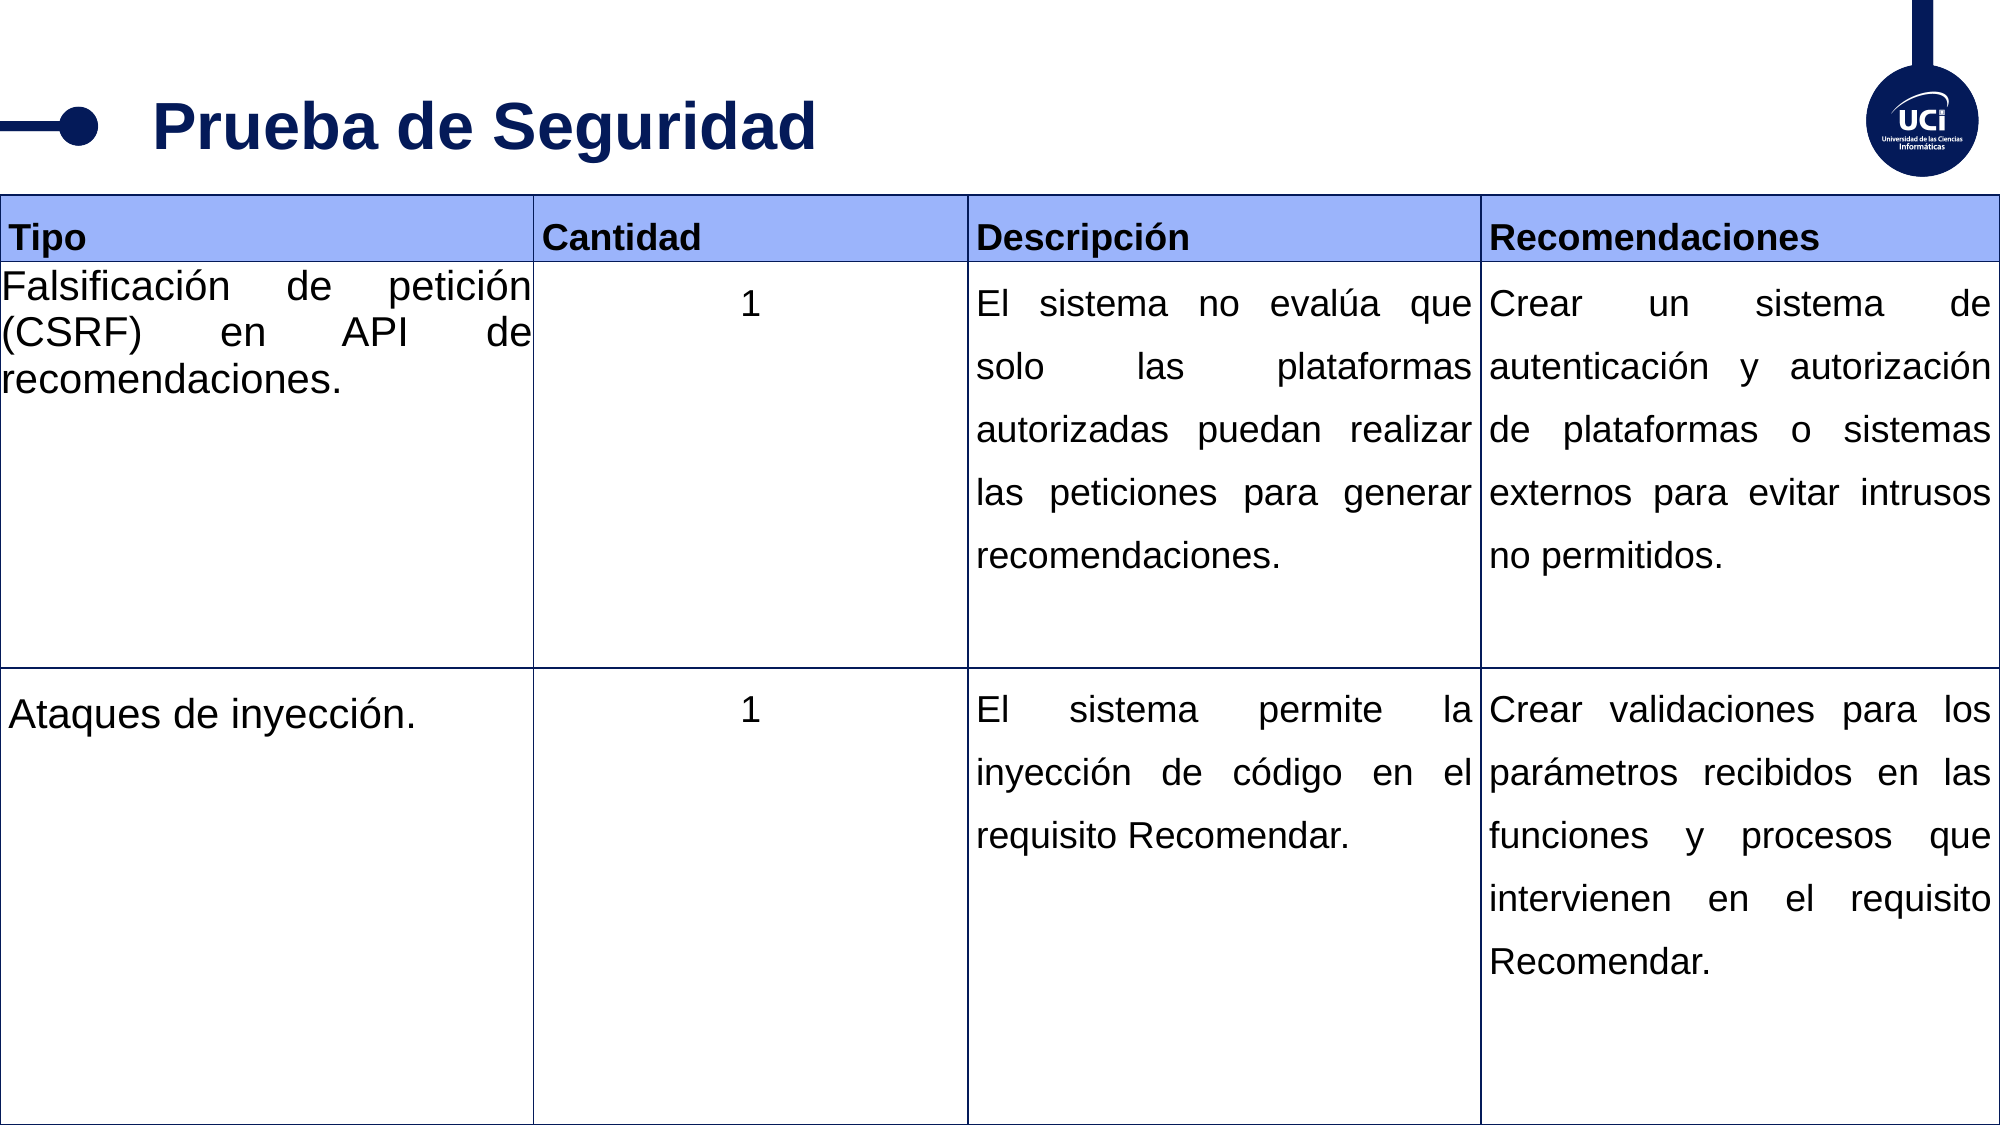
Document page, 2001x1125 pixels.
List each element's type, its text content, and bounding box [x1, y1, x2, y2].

table_header Cantidad [534, 196, 967, 261]
table_header Recomendaciones [1482, 196, 1999, 261]
table_cell Falsificación de petición (CSRF) en API de recomendaciones. [1, 262, 533, 667]
table_header Tipo [1, 196, 533, 261]
table_cell Ataques de inyección. [1, 669, 533, 1124]
table_cell 1 [534, 669, 967, 1124]
table_header Descripción [969, 196, 1480, 261]
table_cell El sistema permite la inyección de código en el requisito Recomendar. [969, 669, 1480, 1124]
table_cell 1 [534, 262, 967, 667]
table_cell Crear validaciones para los parámetros recibidos en las funciones y procesos que intervienen en el requisito Recomendar. [1482, 669, 1999, 1124]
picture [0, 0, 2001, 1125]
table_cell El sistema no evalúa que solo las plataformas autorizadas puedan realizar las peticiones para generar recomendaciones. [969, 262, 1480, 667]
table_cell Crear un sistema de autenticación y autorización de plataformas o sistemas externos para evitar intrusos no permitidos. [1482, 262, 1999, 667]
title Prueba de Seguridad [137, 59, 989, 194]
